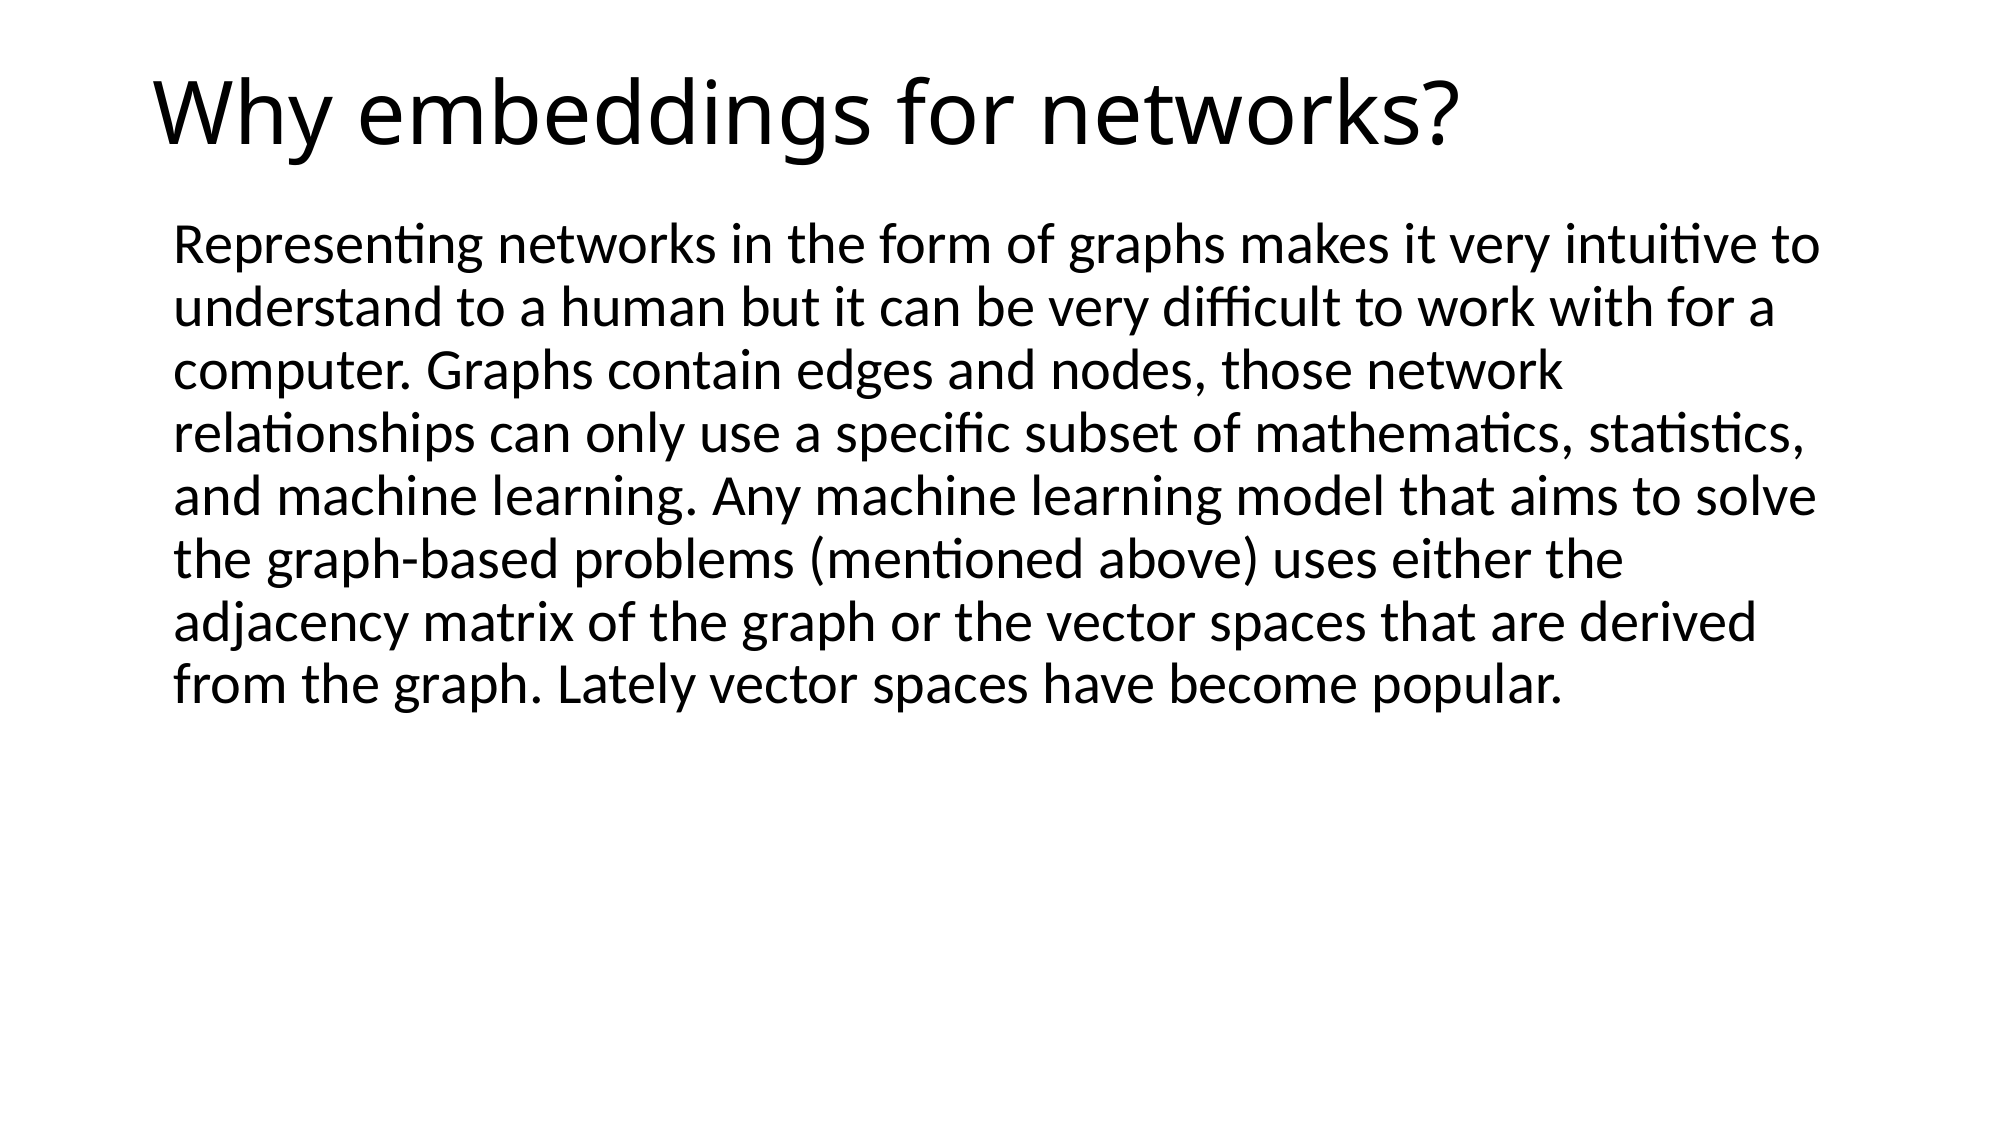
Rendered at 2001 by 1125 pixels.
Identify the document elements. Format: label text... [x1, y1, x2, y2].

list Representing networks in the form of graphs makes it very intuitive to understand to a human but it can be very difficult to work with for a computer. Graphs contain edges and nodes, those network relationships can only use a specific subset of mathematics, statistics, and machine learning. Any machine learning model that aims to solve the graph-based problems (mentioned above) uses either the adjacency matrix of the graph or the vector spaces that are derived from the graph. Lately vector spaces have become popular. [158, 205, 1884, 920]
title Why embeddings for networks? [137, 59, 1863, 278]
